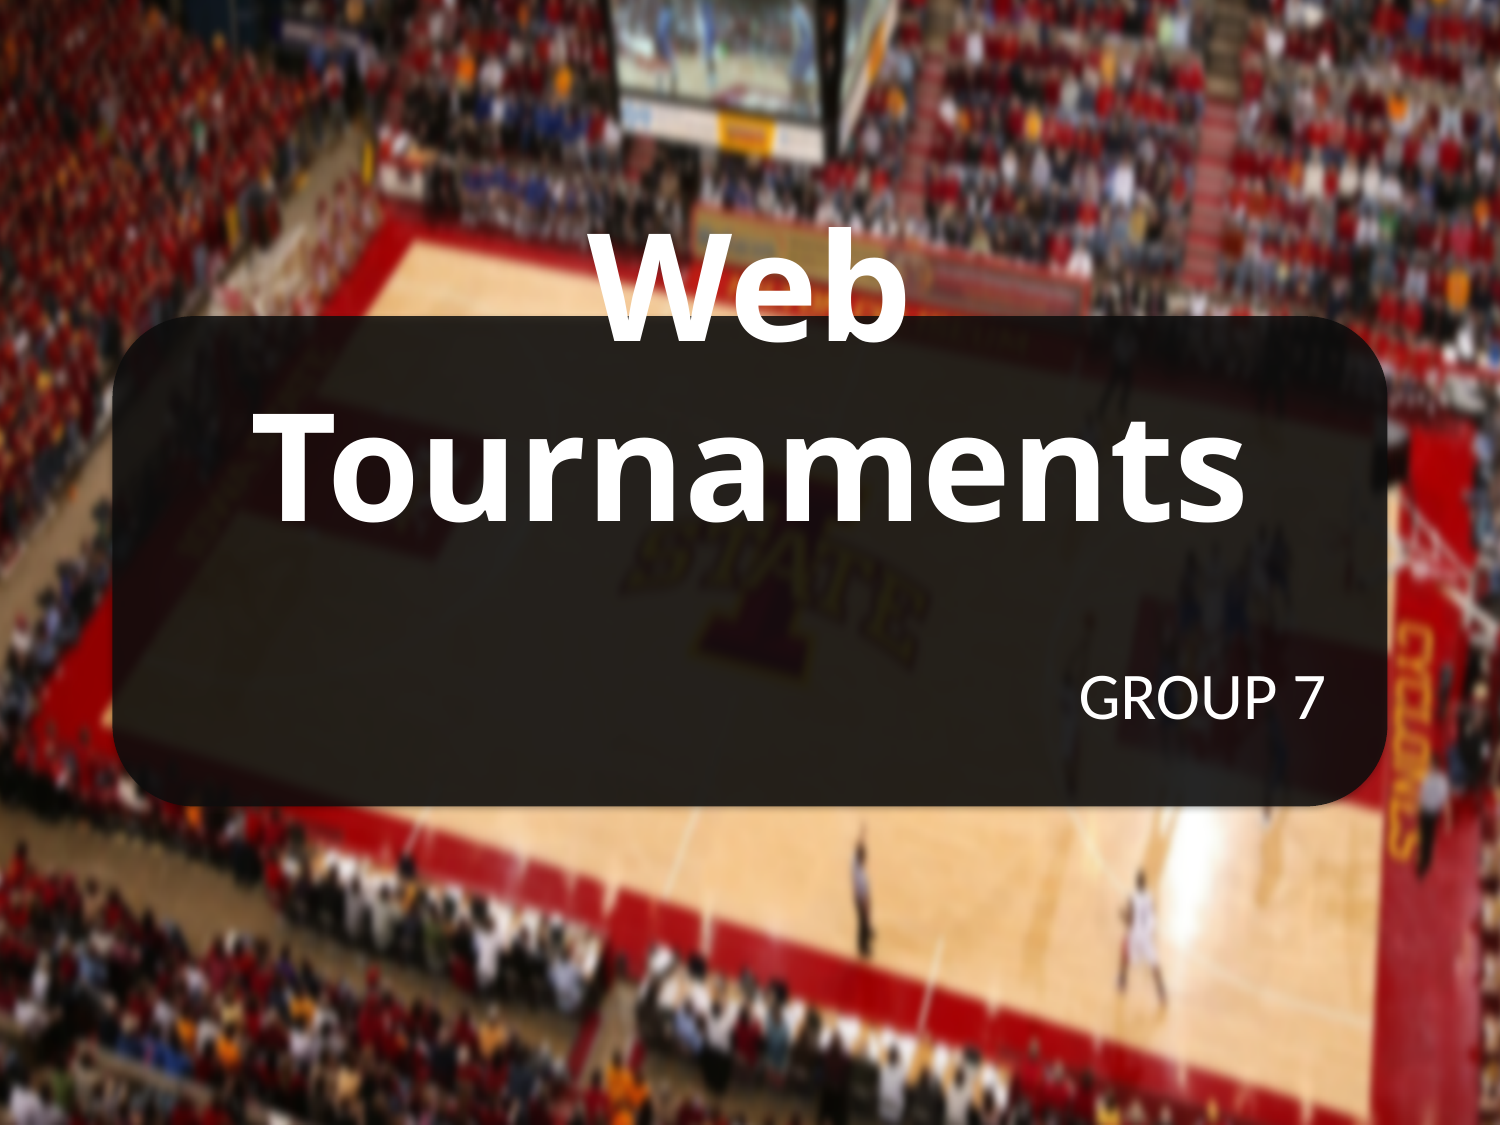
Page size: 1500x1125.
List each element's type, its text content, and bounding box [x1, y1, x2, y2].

picture [0, 0, 1500, 1125]
title Web Tournaments [112, 176, 1388, 567]
text_box [111, 390, 1389, 799]
subtitle GROUP 7 [158, 637, 1342, 1125]
